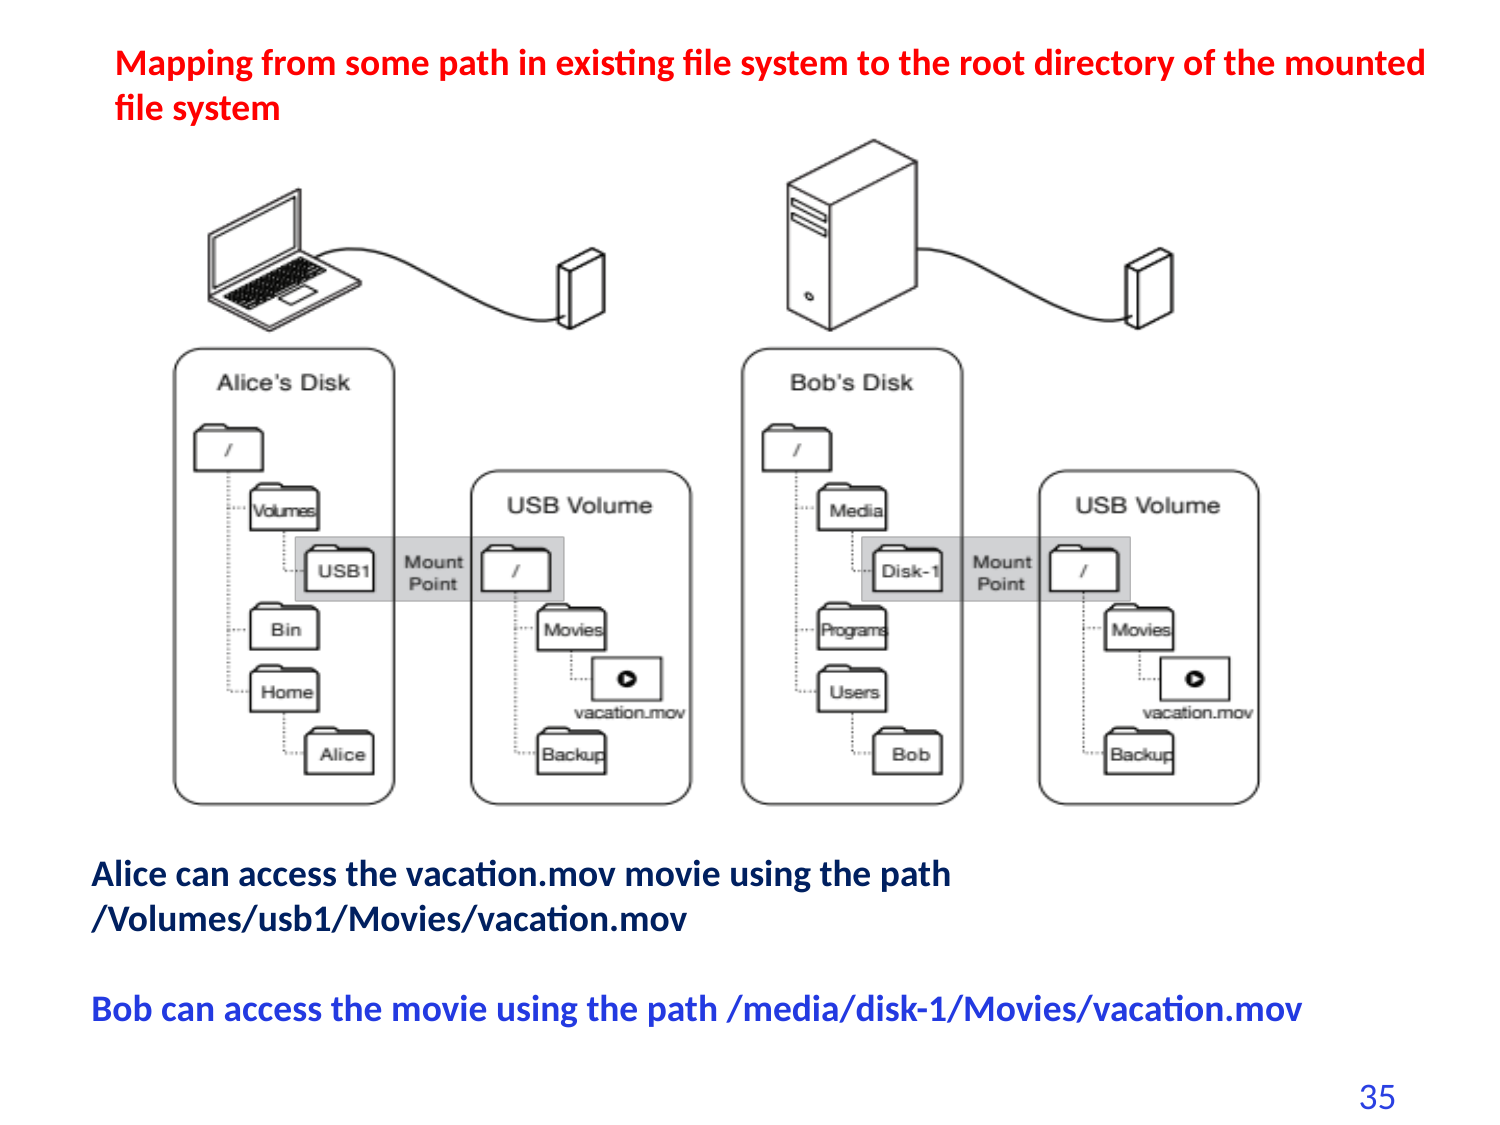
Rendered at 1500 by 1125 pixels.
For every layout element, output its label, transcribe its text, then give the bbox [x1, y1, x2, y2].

text_box Alice can access the vacation.mov movie using the path /Volumes/usb1/Movies/vacation.mov Bob can access the movie using the path /media/disk-1/Movies/vacation.mov [76, 842, 1447, 1037]
picture [123, 101, 1306, 846]
text_box Mapping from some path in existing file system to the root directory of the mounted file system [100, 30, 1447, 136]
